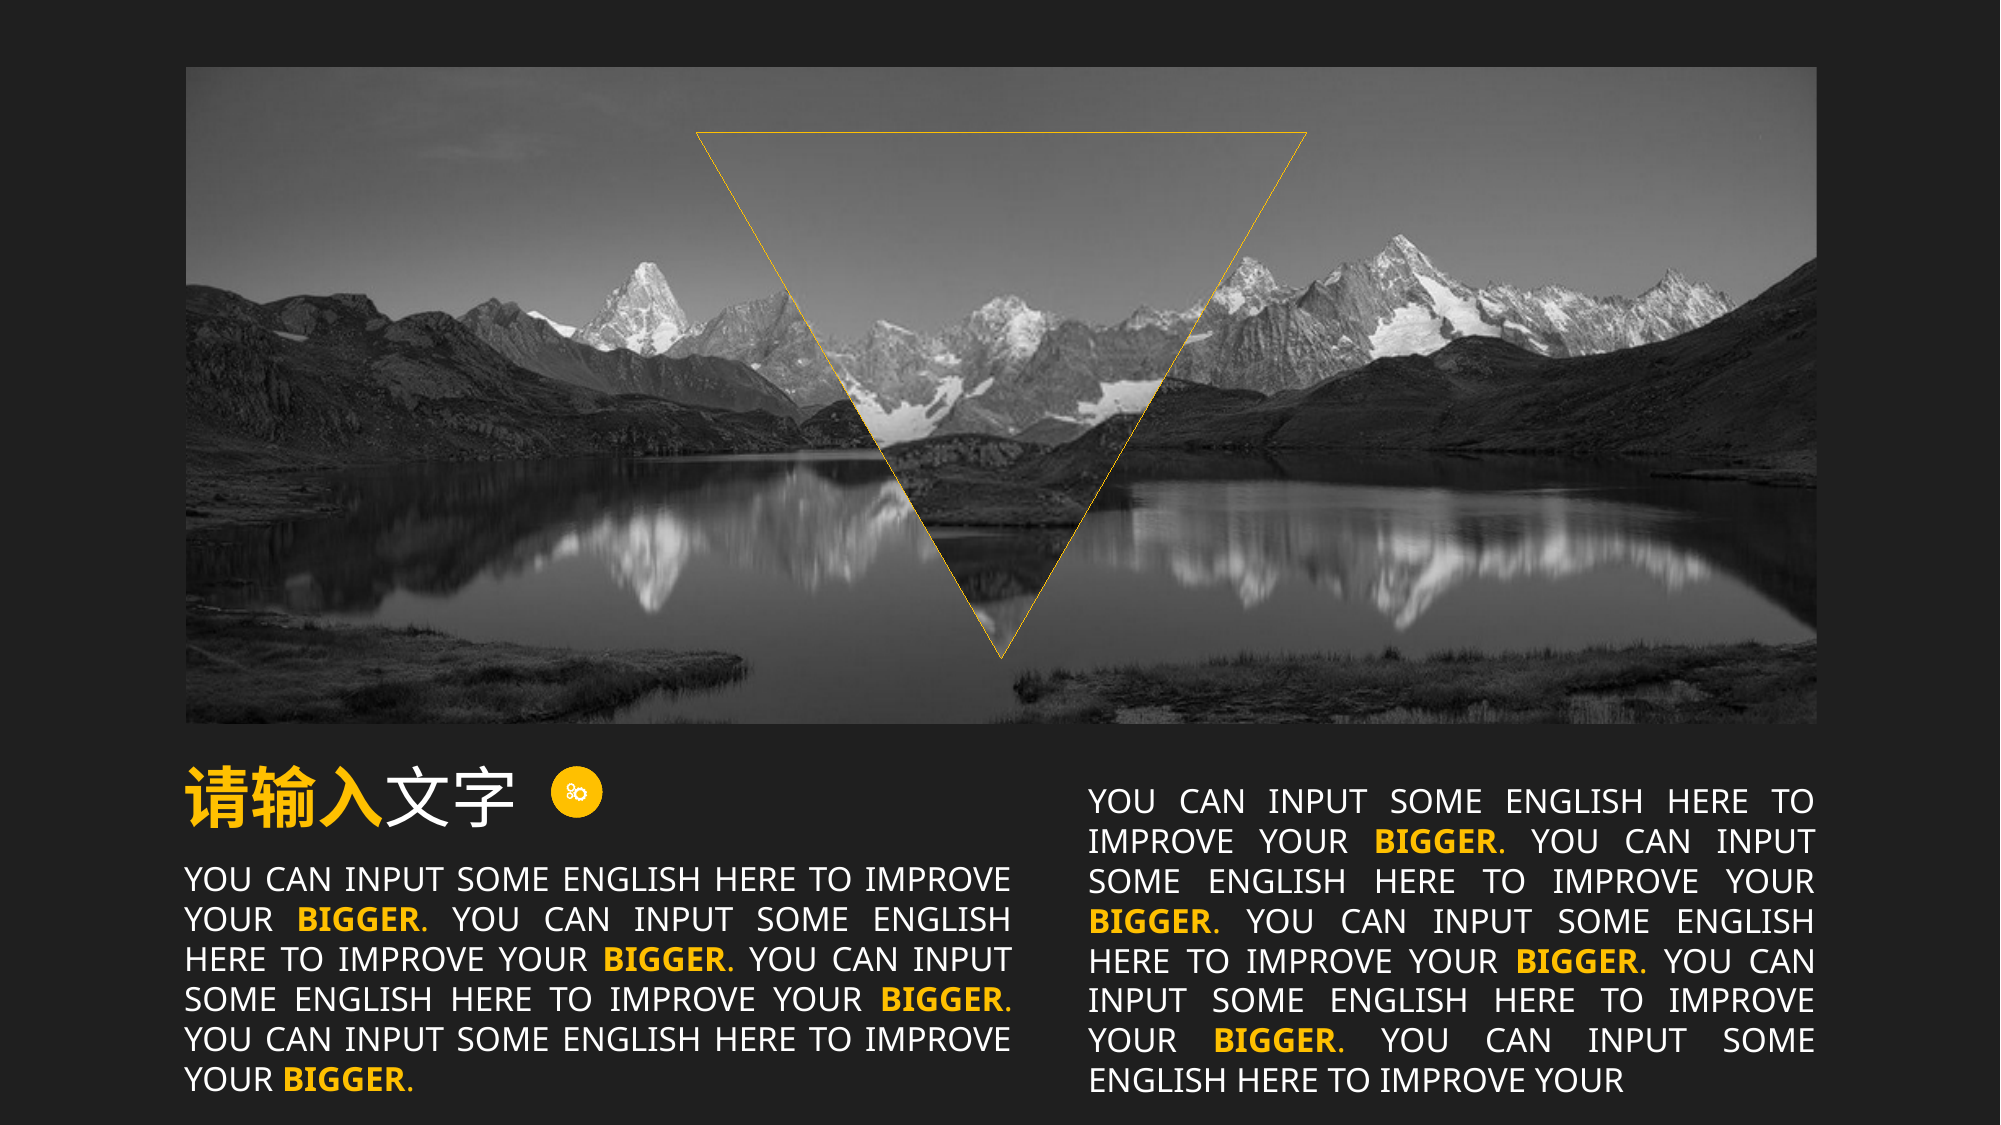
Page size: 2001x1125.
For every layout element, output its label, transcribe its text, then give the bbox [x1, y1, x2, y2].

text_box YOU CAN INPUT SOME ENGLISH HERE TO IMPROVE YOUR BIGGER. YOU CAN INPUT SOME ENGLISH HERE TO IMPROVE YOUR BIGGER. YOU CAN INPUT SOME ENGLISH HERE TO IMPROVE YOUR BIGGER. YOU CAN INPUT SOME ENGLISH HERE TO IMPROVE YOUR BIGGER. [169, 850, 1028, 1106]
text_box 请输入文字 [169, 747, 669, 843]
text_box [551, 766, 603, 818]
picture [186, 67, 1817, 724]
text_box YOU CAN INPUT SOME ENGLISH HERE TO IMPROVE YOUR BIGGER. YOU CAN INPUT SOME ENGLISH HERE TO IMPROVE YOUR BIGGER. YOU CAN INPUT SOME ENGLISH HERE TO IMPROVE YOUR BIGGER. YOU CAN INPUT SOME ENGLISH HERE TO IMPROVE YOUR BIGGER. YOU CAN INPUT SOME ENGLISH HERE TO IMPROVE YOUR [1073, 772, 1831, 1107]
